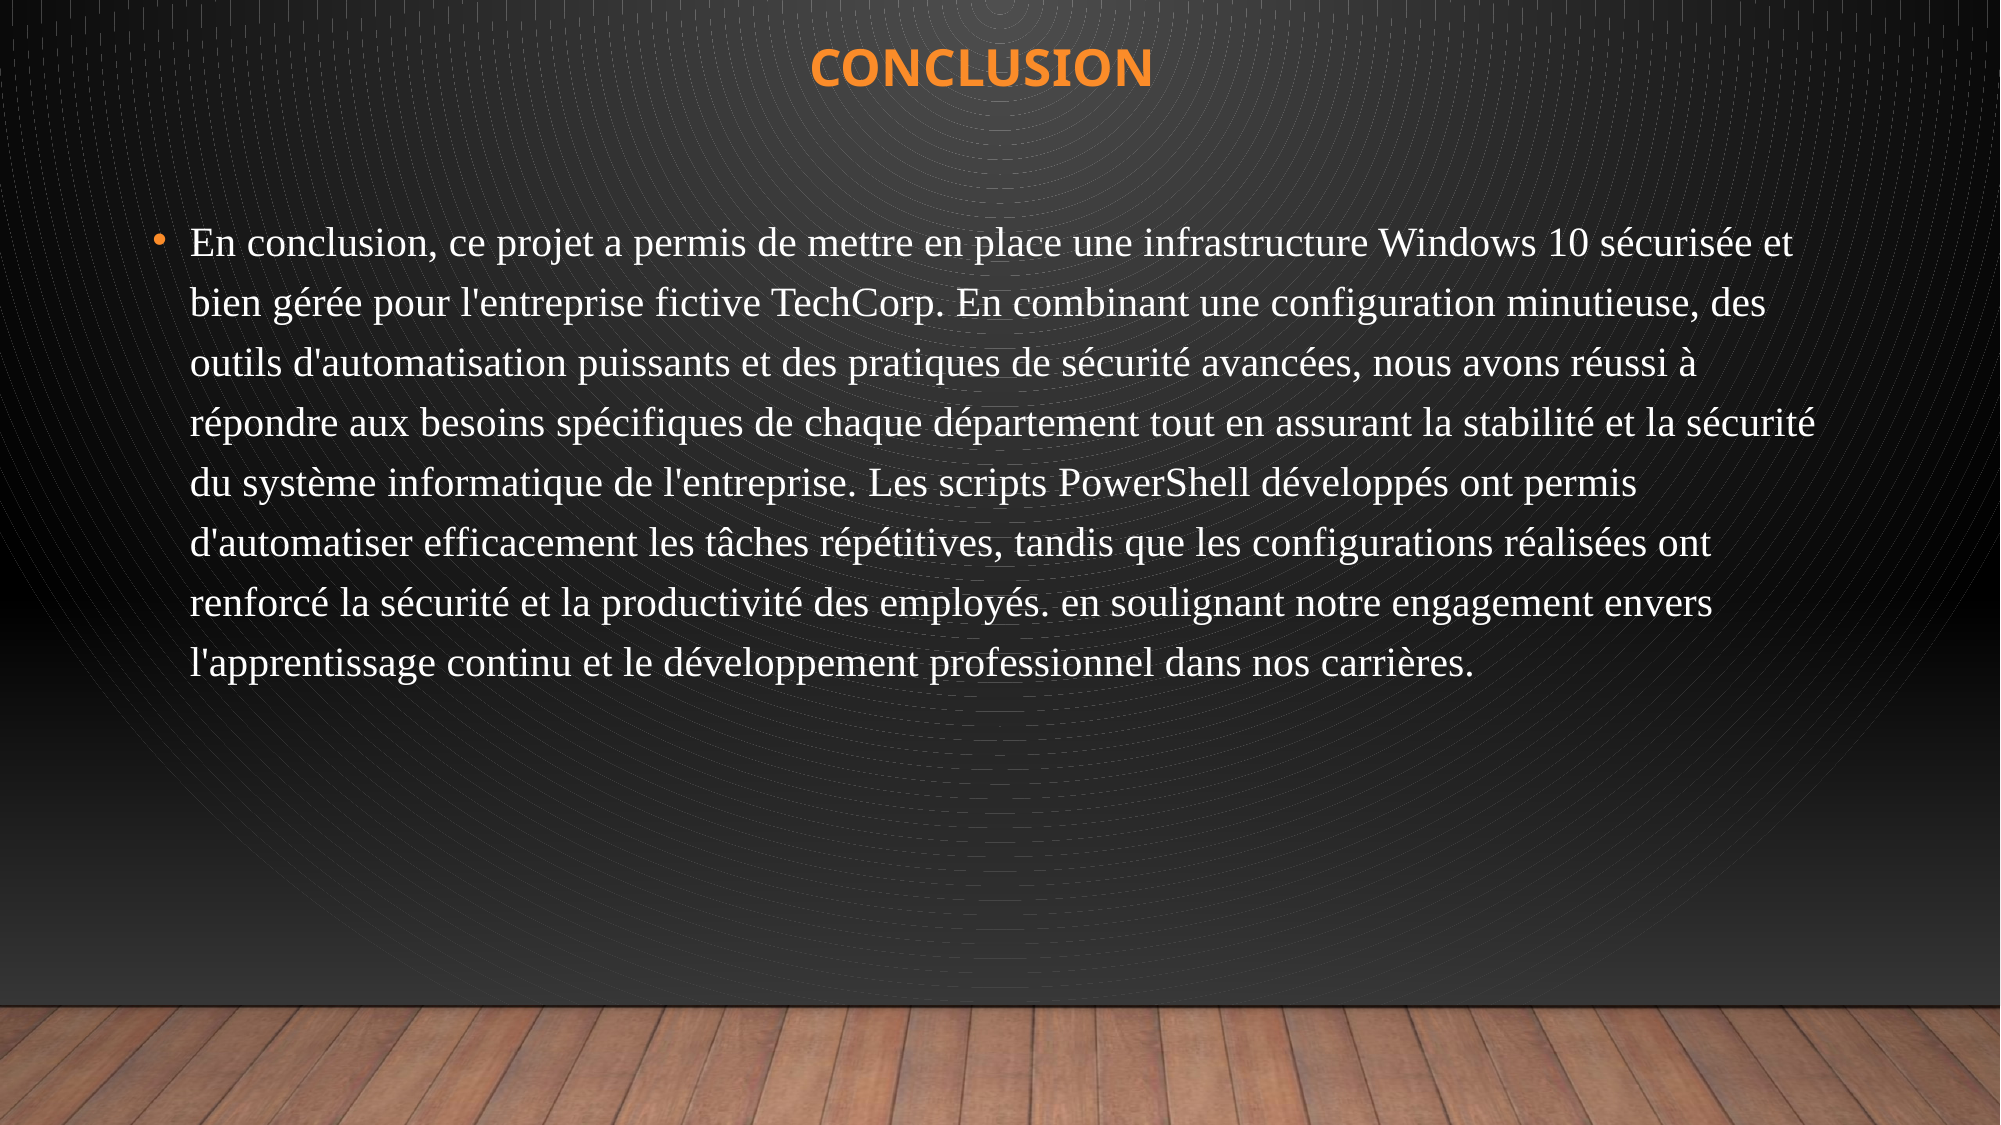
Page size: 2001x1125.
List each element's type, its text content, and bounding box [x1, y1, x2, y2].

picture [0, 1005, 2000, 1125]
list En conclusion, ce projet a permis de mettre en place une infrastructure Windows 10 sécurisée et bien gérée pour l'entreprise fictive TechCorp. En combinant une configuration minutieuse, des outils d'automatisation puissants et des pratiques de sécurité avancées, nous avons réussi à répondre aux besoins spécifiques de chaque département tout en assurant la stabilité et la sécurité du système informatique de l'entreprise. Les scripts PowerShell développés ont permis d'automatiser efficacement les tâches répétitives, tandis que les configurations réalisées ont renforcé la sécurité et la productivité des employés. en soulignant notre engagement envers l'apprentissage continu et le développement professionnel dans nos carrières. [137, 125, 1863, 1005]
title Conclusion [119, 34, 1845, 167]
